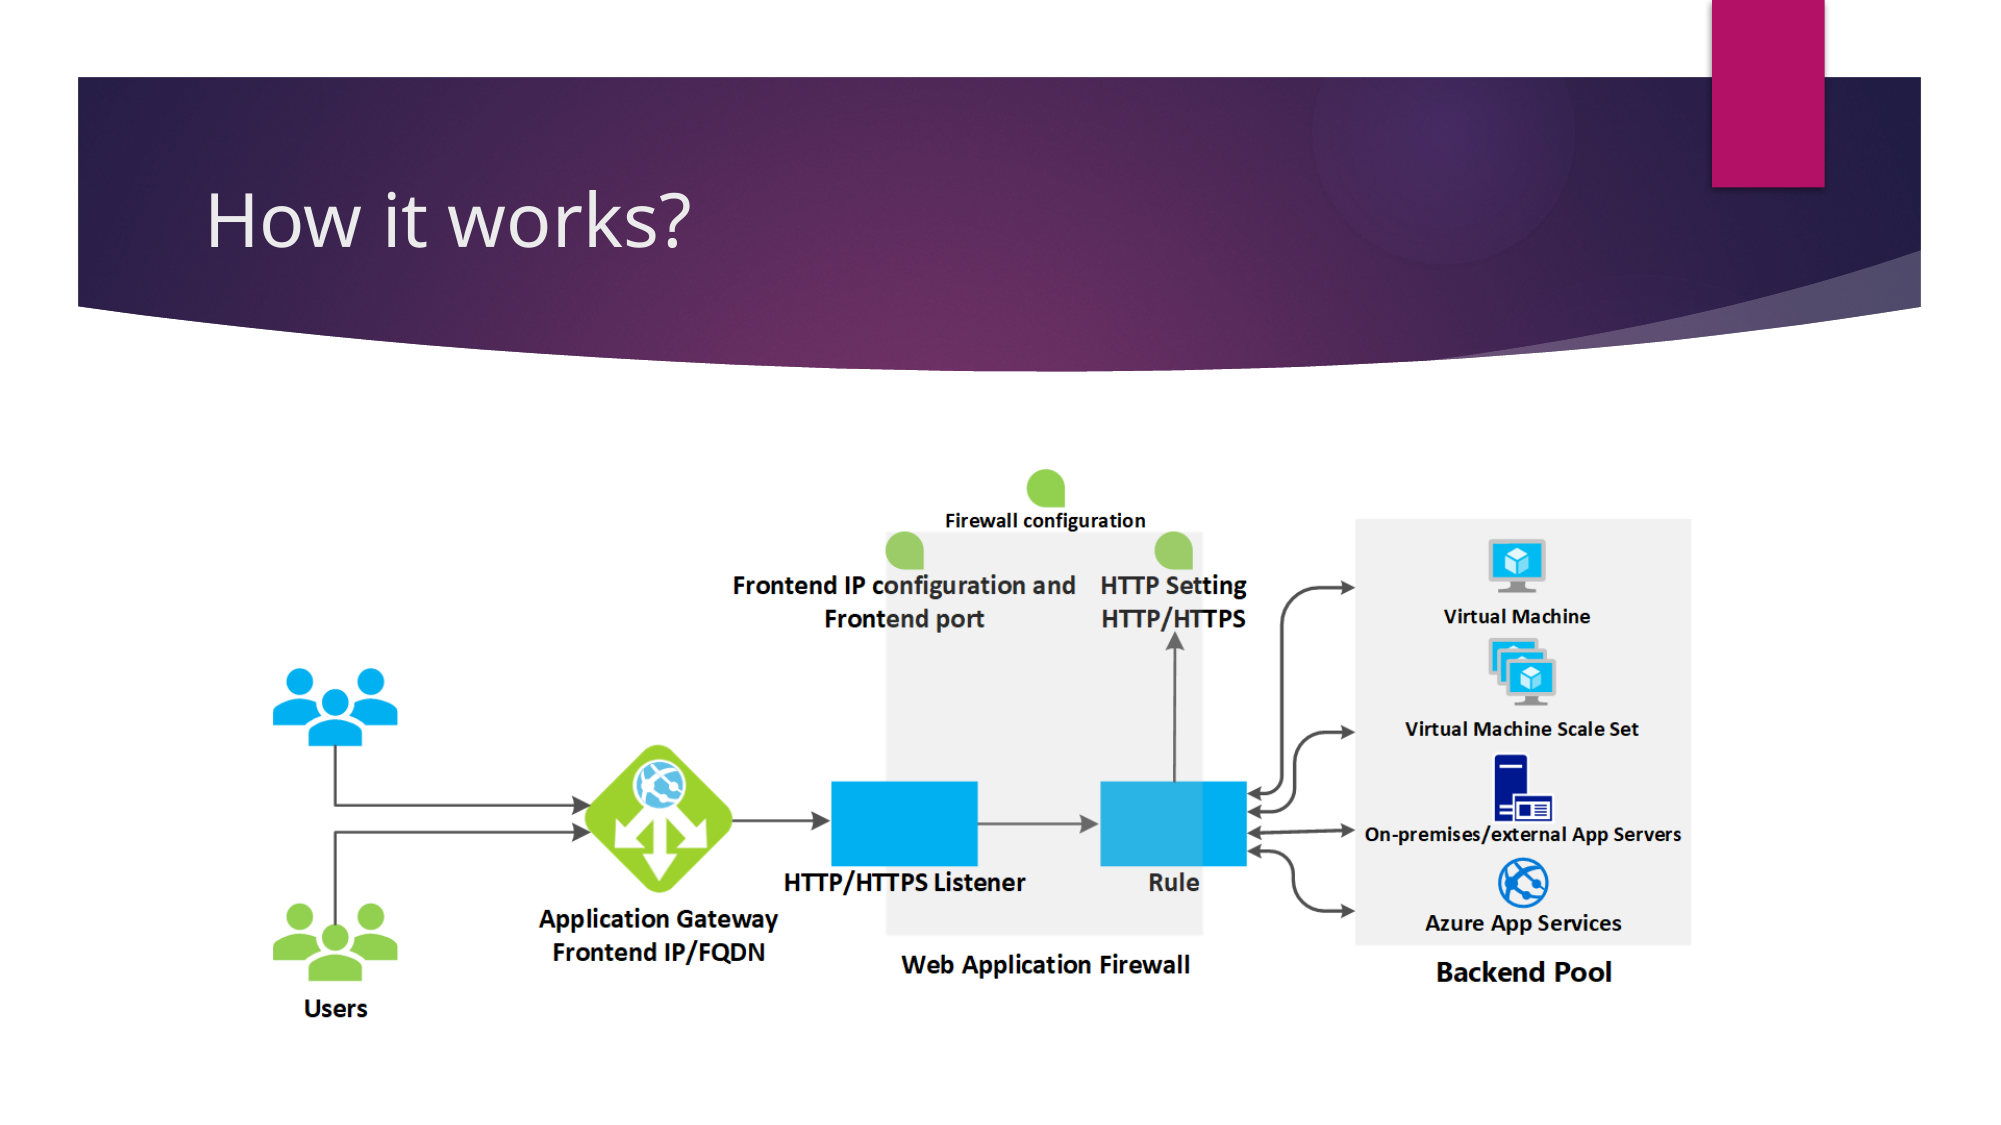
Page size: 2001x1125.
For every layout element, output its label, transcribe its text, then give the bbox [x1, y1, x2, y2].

title How it works? [189, 159, 1627, 276]
picture [269, 468, 1696, 1036]
